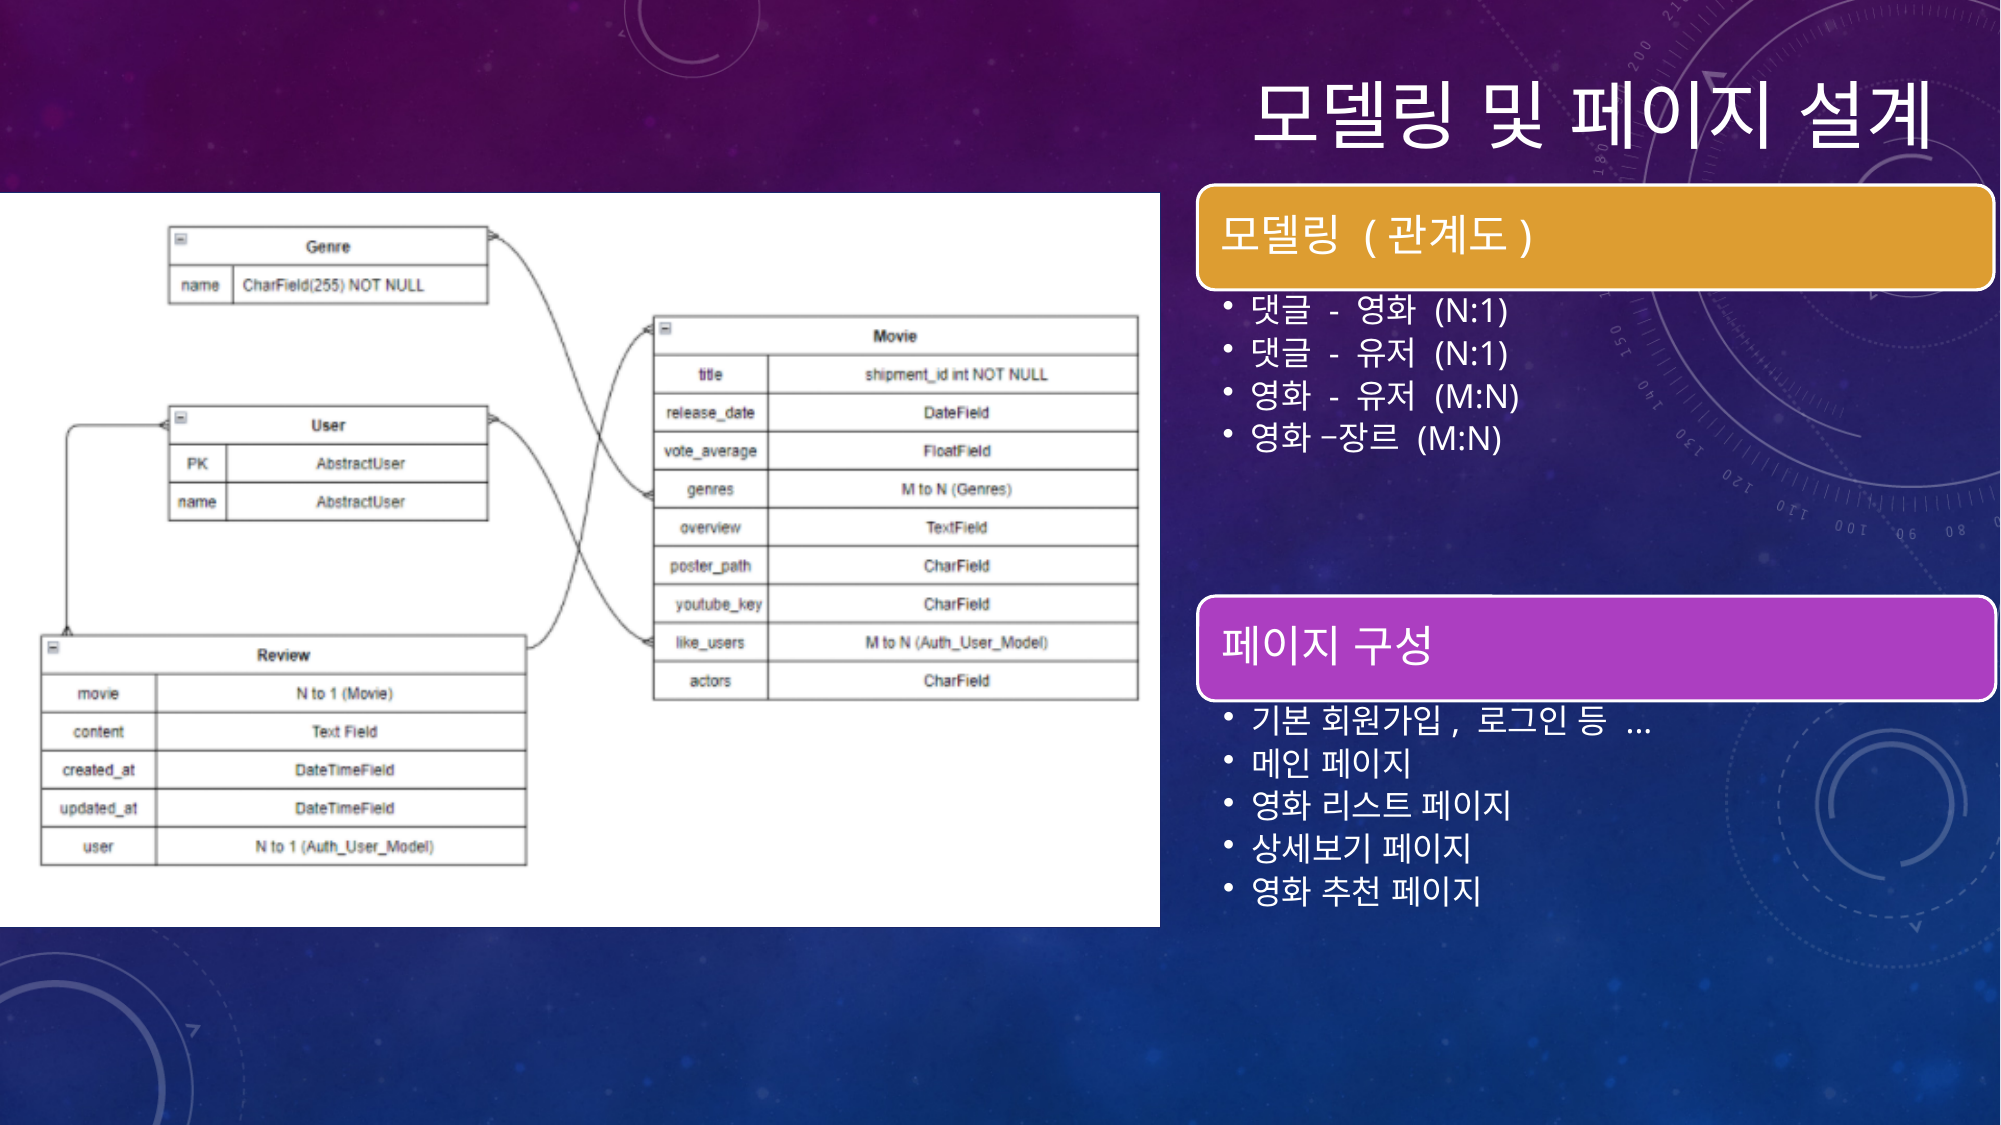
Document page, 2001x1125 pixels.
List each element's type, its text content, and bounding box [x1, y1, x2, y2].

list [1197, 180, 1995, 552]
picture [0, 0, 2001, 1125]
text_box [1197, 586, 1997, 1032]
title 모델링 및 페이지 설계 [1197, 37, 2000, 186]
